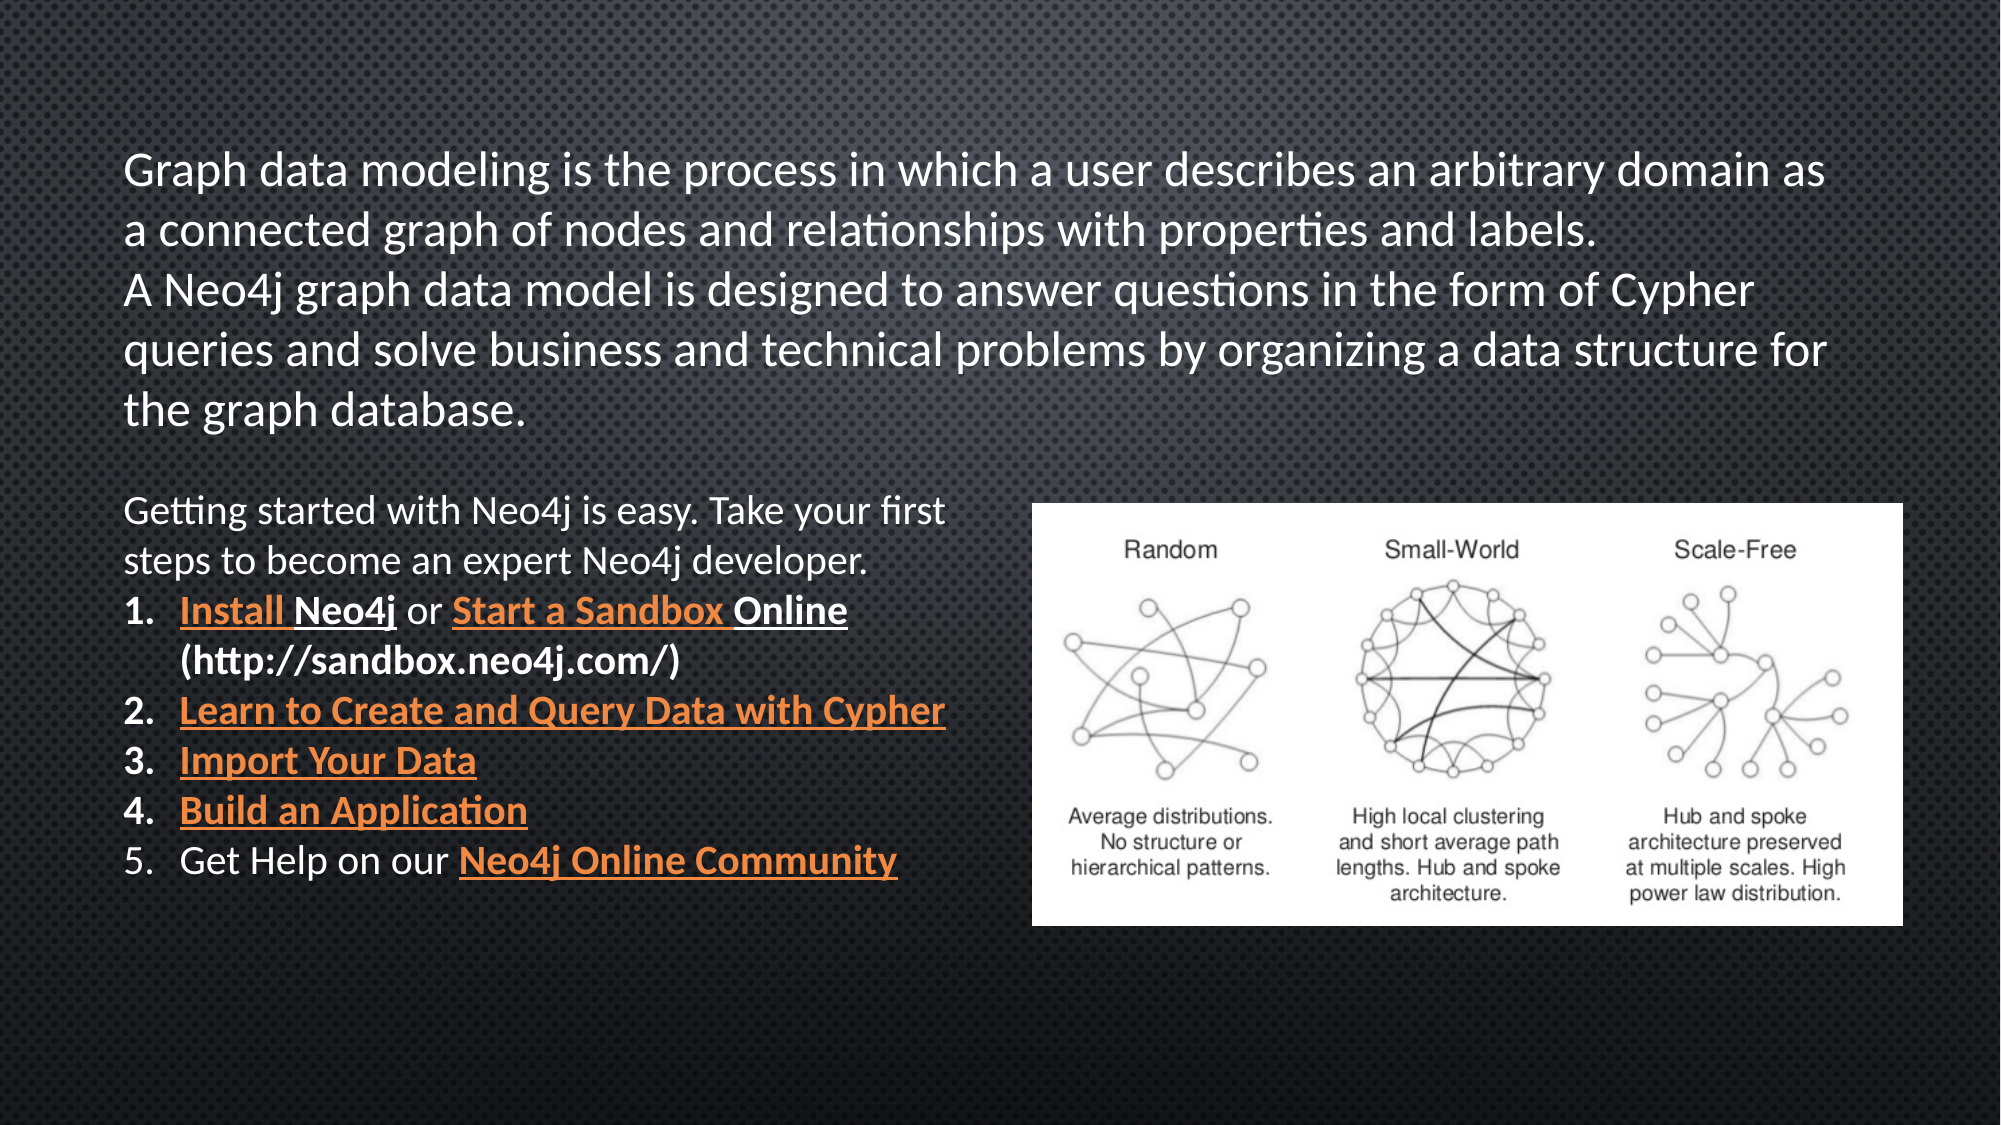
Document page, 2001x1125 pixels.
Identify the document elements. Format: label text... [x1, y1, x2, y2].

text_box Graph data modeling is the process in which a user describes an arbitrary domain as a connected graph of nodes and relationships with properties and labels. A Neo4j graph data model is designed to answer questions in the form of Cypher queries and solve business and technical problems by organizing a data structure for the graph database. [108, 129, 1867, 444]
text_box Getting started with Neo4j is easy. Take your first steps to become an expert Neo4j developer. Install Neo4j or Start a Sandbox Online (http://sandbox.neo4j.com/) Learn to Create and Query Data with Cypher Import Your Data Build an Application Get Help on our Neo4j Online Community [108, 475, 997, 891]
picture [1032, 503, 1903, 926]
